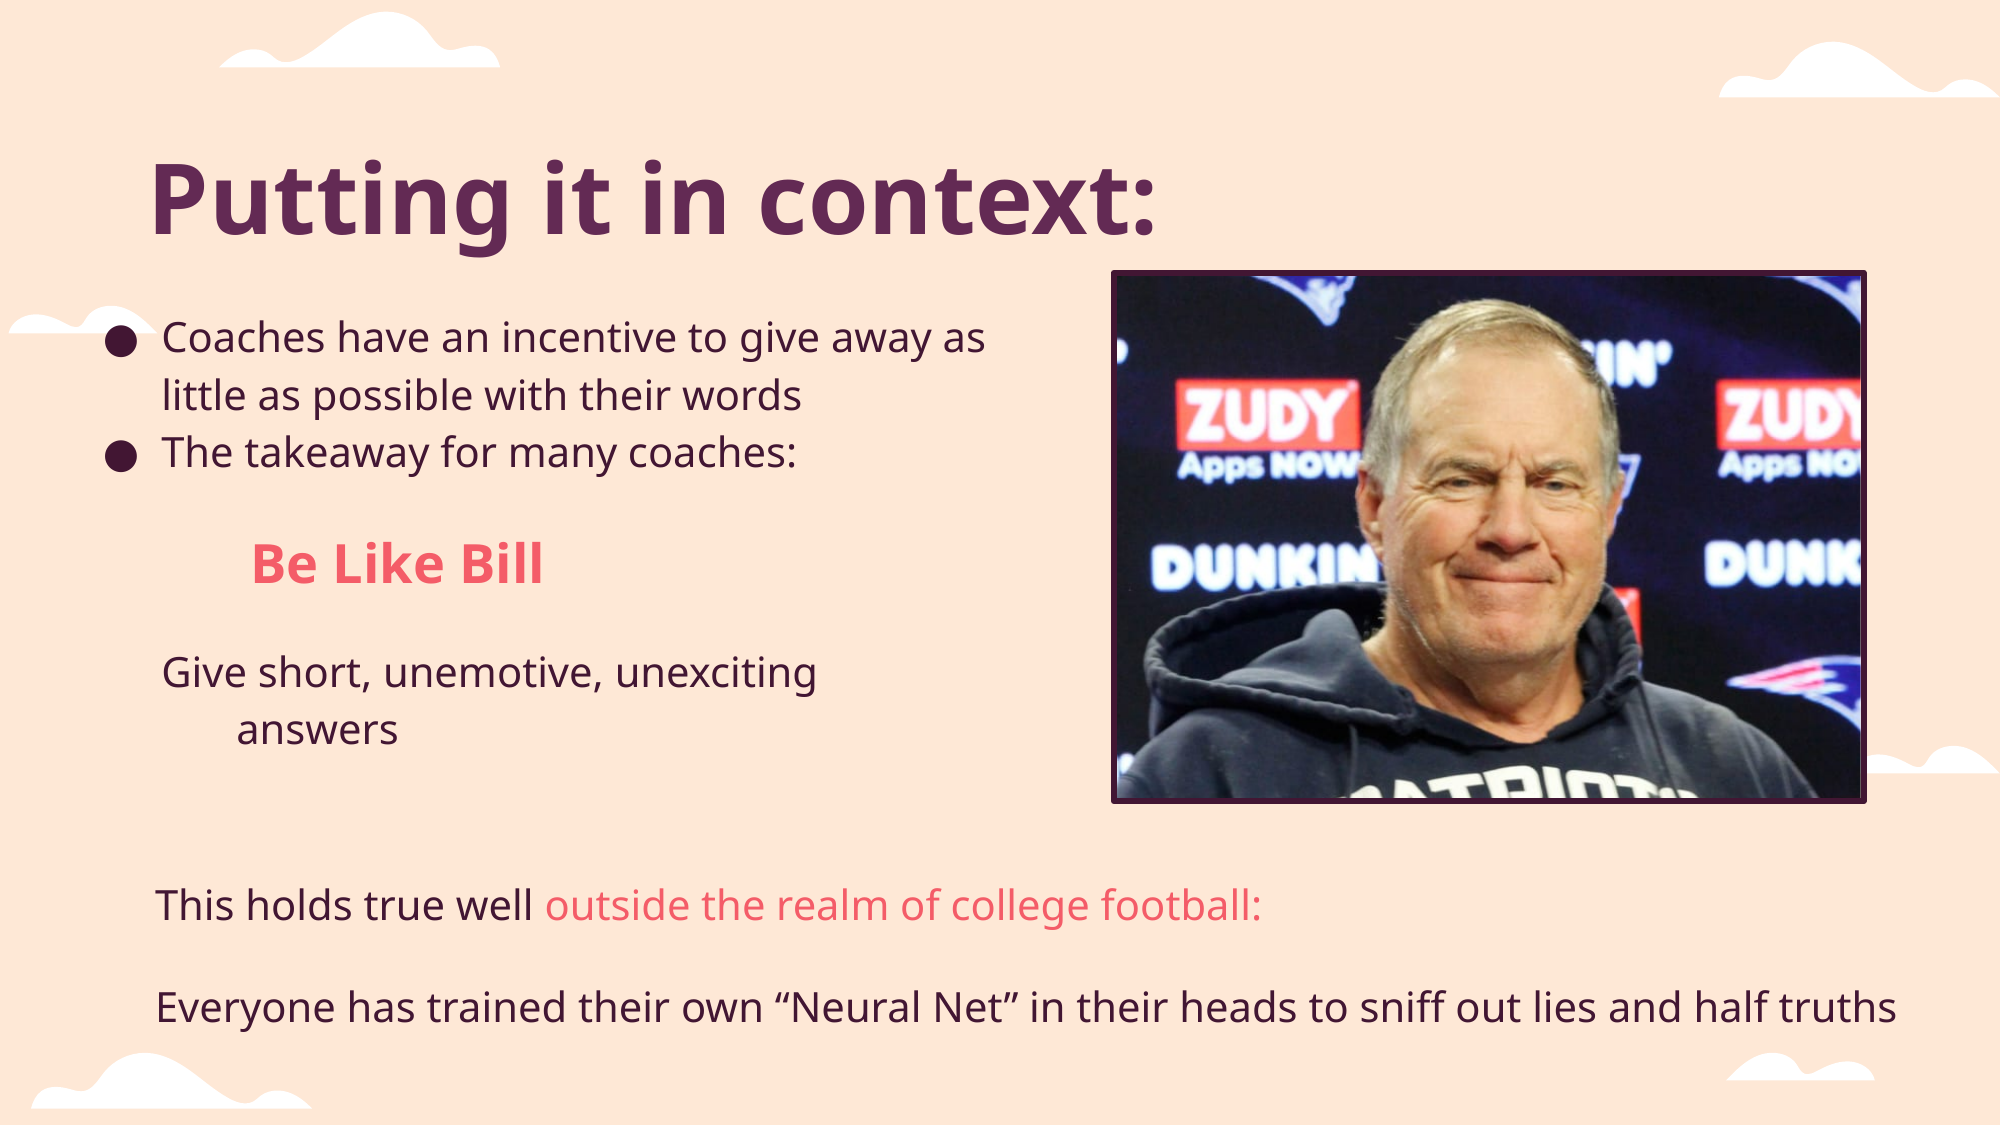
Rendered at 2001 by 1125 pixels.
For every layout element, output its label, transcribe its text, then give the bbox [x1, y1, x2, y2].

subtitle This holds true well outside the realm of college football: Everyone has trained their own “Neural Net” in their heads to sniff out lies and half truths [60, 851, 1940, 1125]
picture [1116, 275, 1861, 799]
subtitle Coaches have an incentive to give away as little as possible with their words The takeaway for many coaches: Be Like Bill Give short, unemotive, unexciting answers [66, 283, 1059, 826]
title Putting it in context: [127, 132, 1813, 258]
